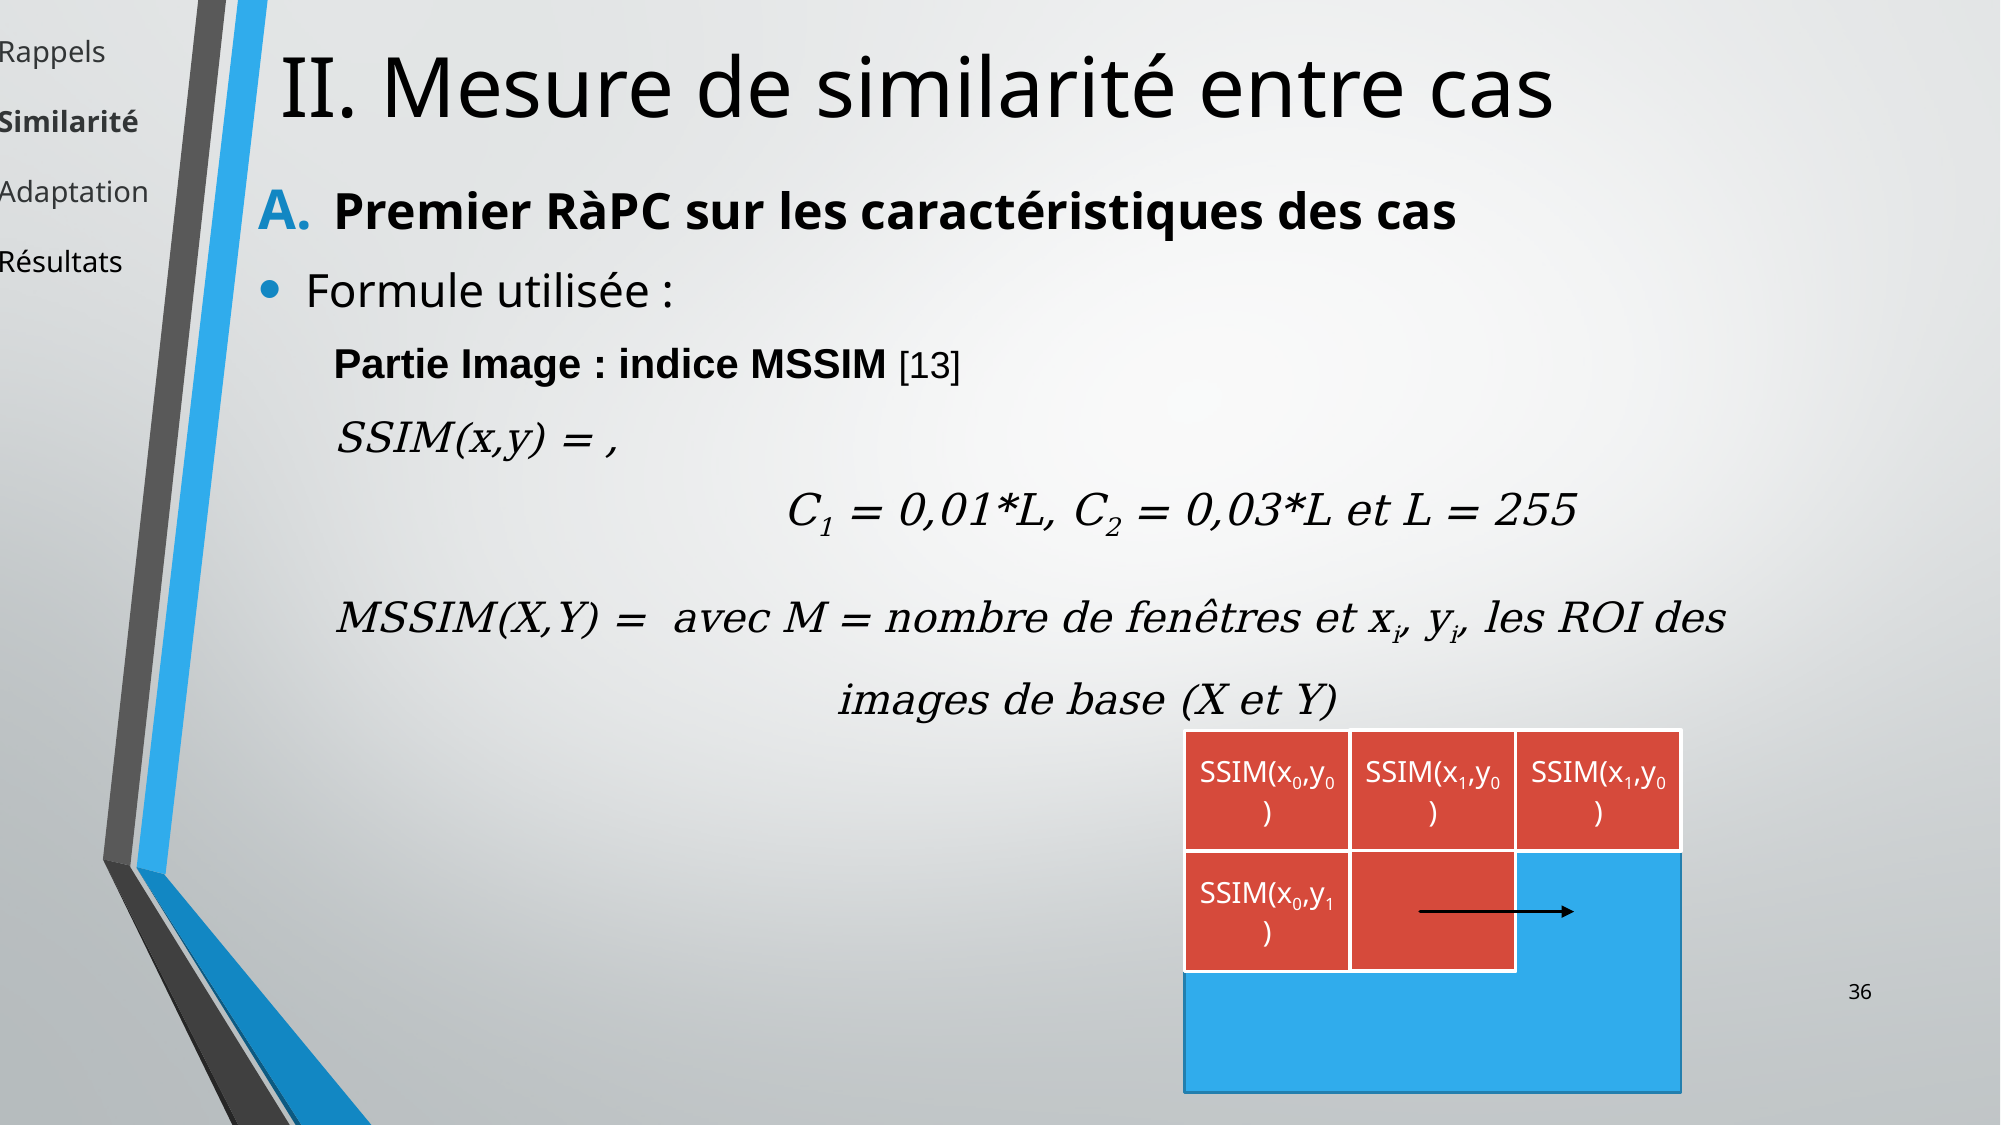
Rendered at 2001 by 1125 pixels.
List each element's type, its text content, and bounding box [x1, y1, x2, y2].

slide_number 36 [1796, 962, 1887, 1023]
title II. Mesure de similarité entre cas [243, 19, 1887, 148]
text_box [1348, 849, 1517, 973]
text_box SSIM(x1,y0) [1514, 728, 1683, 853]
text_box [1183, 853, 1682, 1094]
text_box SSIM(x0,y0) [1183, 729, 1348, 853]
text_box Rappels Similarité Adaptation Résultats [0, 0, 165, 286]
text_box SSIM(x1,y0) [1348, 728, 1514, 849]
text_box SSIM(x0,y1) [1183, 853, 1348, 973]
